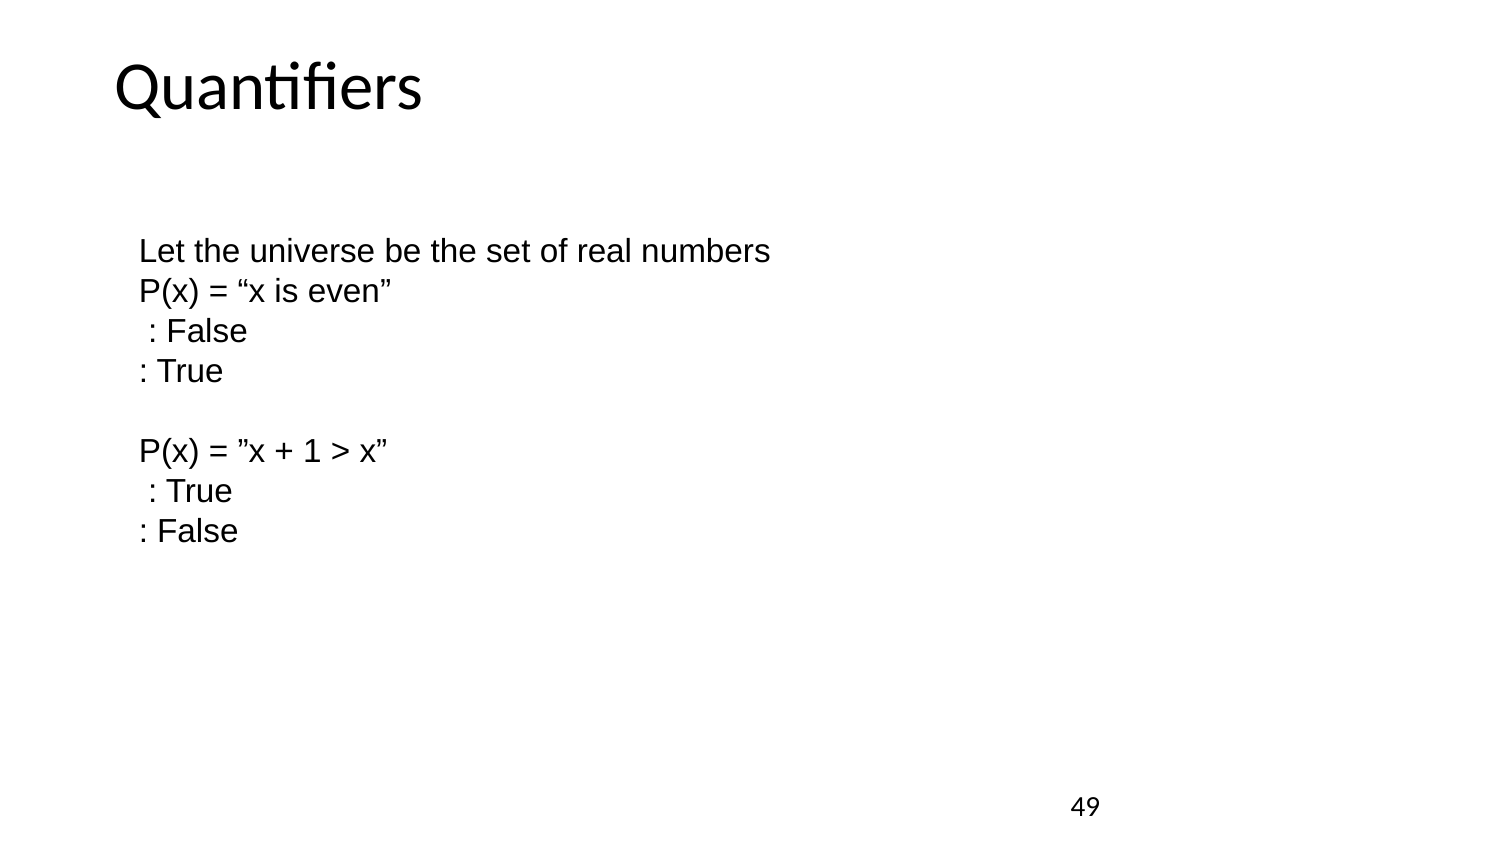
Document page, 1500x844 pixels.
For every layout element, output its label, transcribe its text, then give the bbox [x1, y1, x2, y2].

slide_number 49 [1059, 782, 1397, 827]
title Quantifiers [103, 44, 1397, 208]
